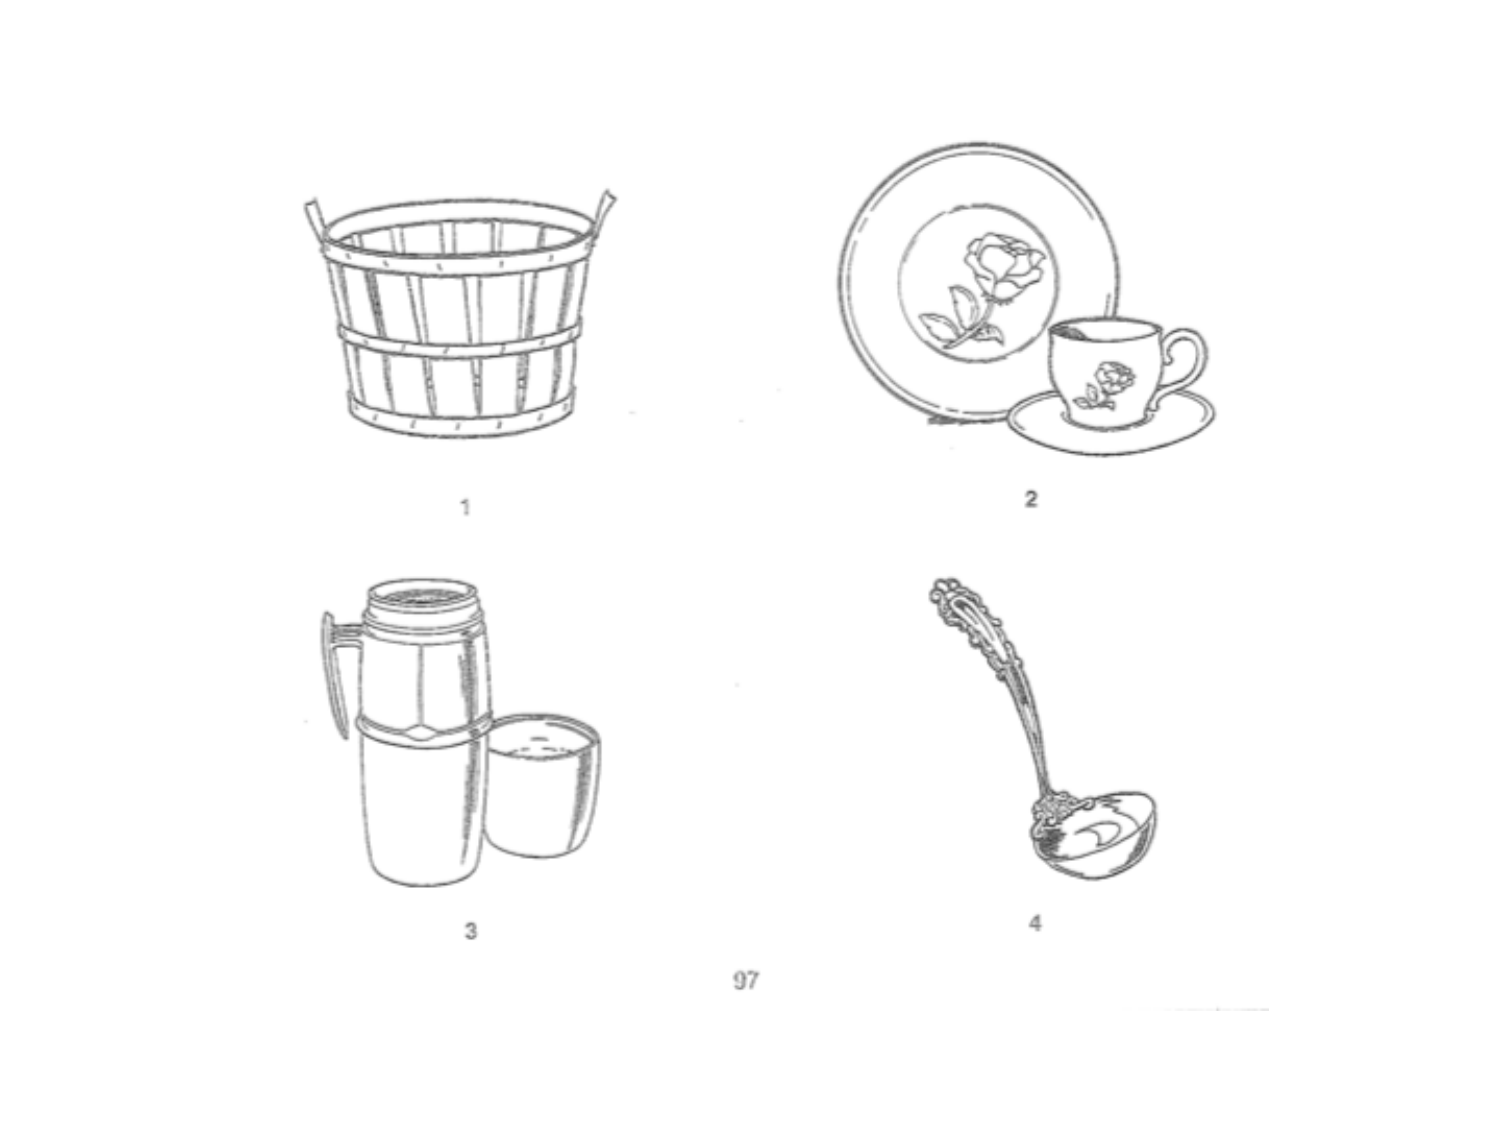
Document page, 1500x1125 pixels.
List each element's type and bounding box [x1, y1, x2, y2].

picture [228, 114, 1269, 1011]
